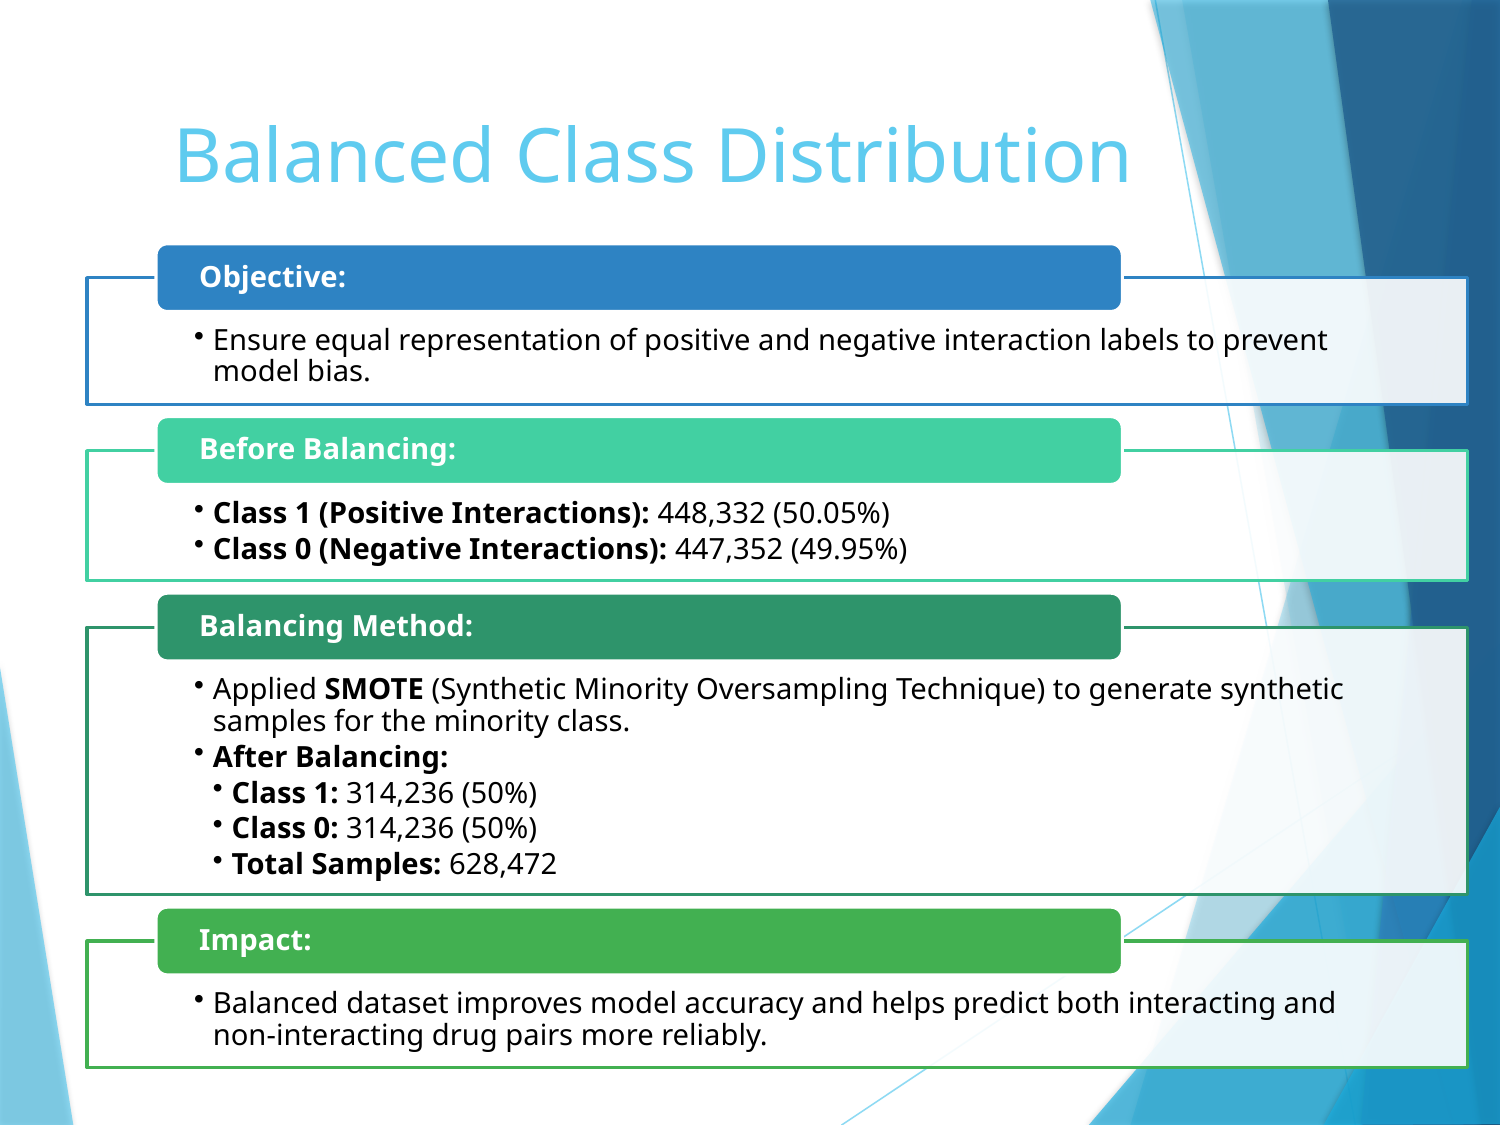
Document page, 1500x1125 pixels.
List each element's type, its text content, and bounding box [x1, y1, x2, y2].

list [86, 212, 1469, 1100]
title Balanced Class Distribution [158, 99, 1413, 211]
